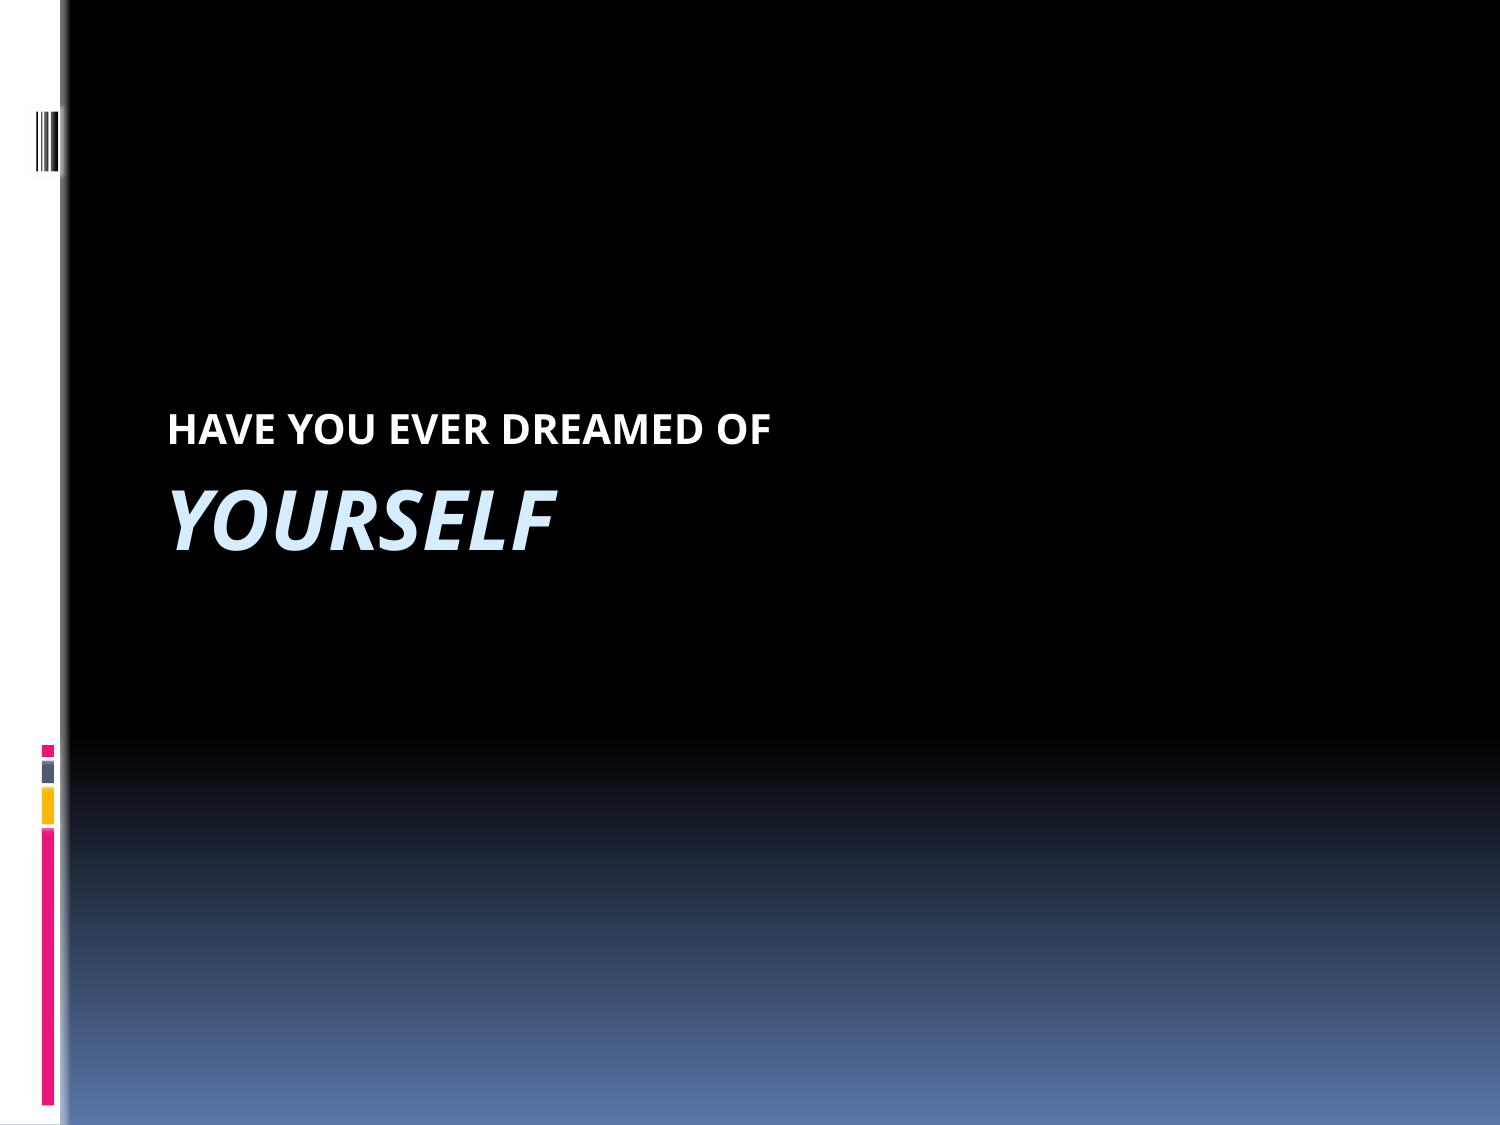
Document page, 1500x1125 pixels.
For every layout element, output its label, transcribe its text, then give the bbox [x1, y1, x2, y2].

subtitle HAVE YOU EVER DREAMED OF [150, 212, 1425, 460]
title YourSELF [150, 460, 1425, 588]
